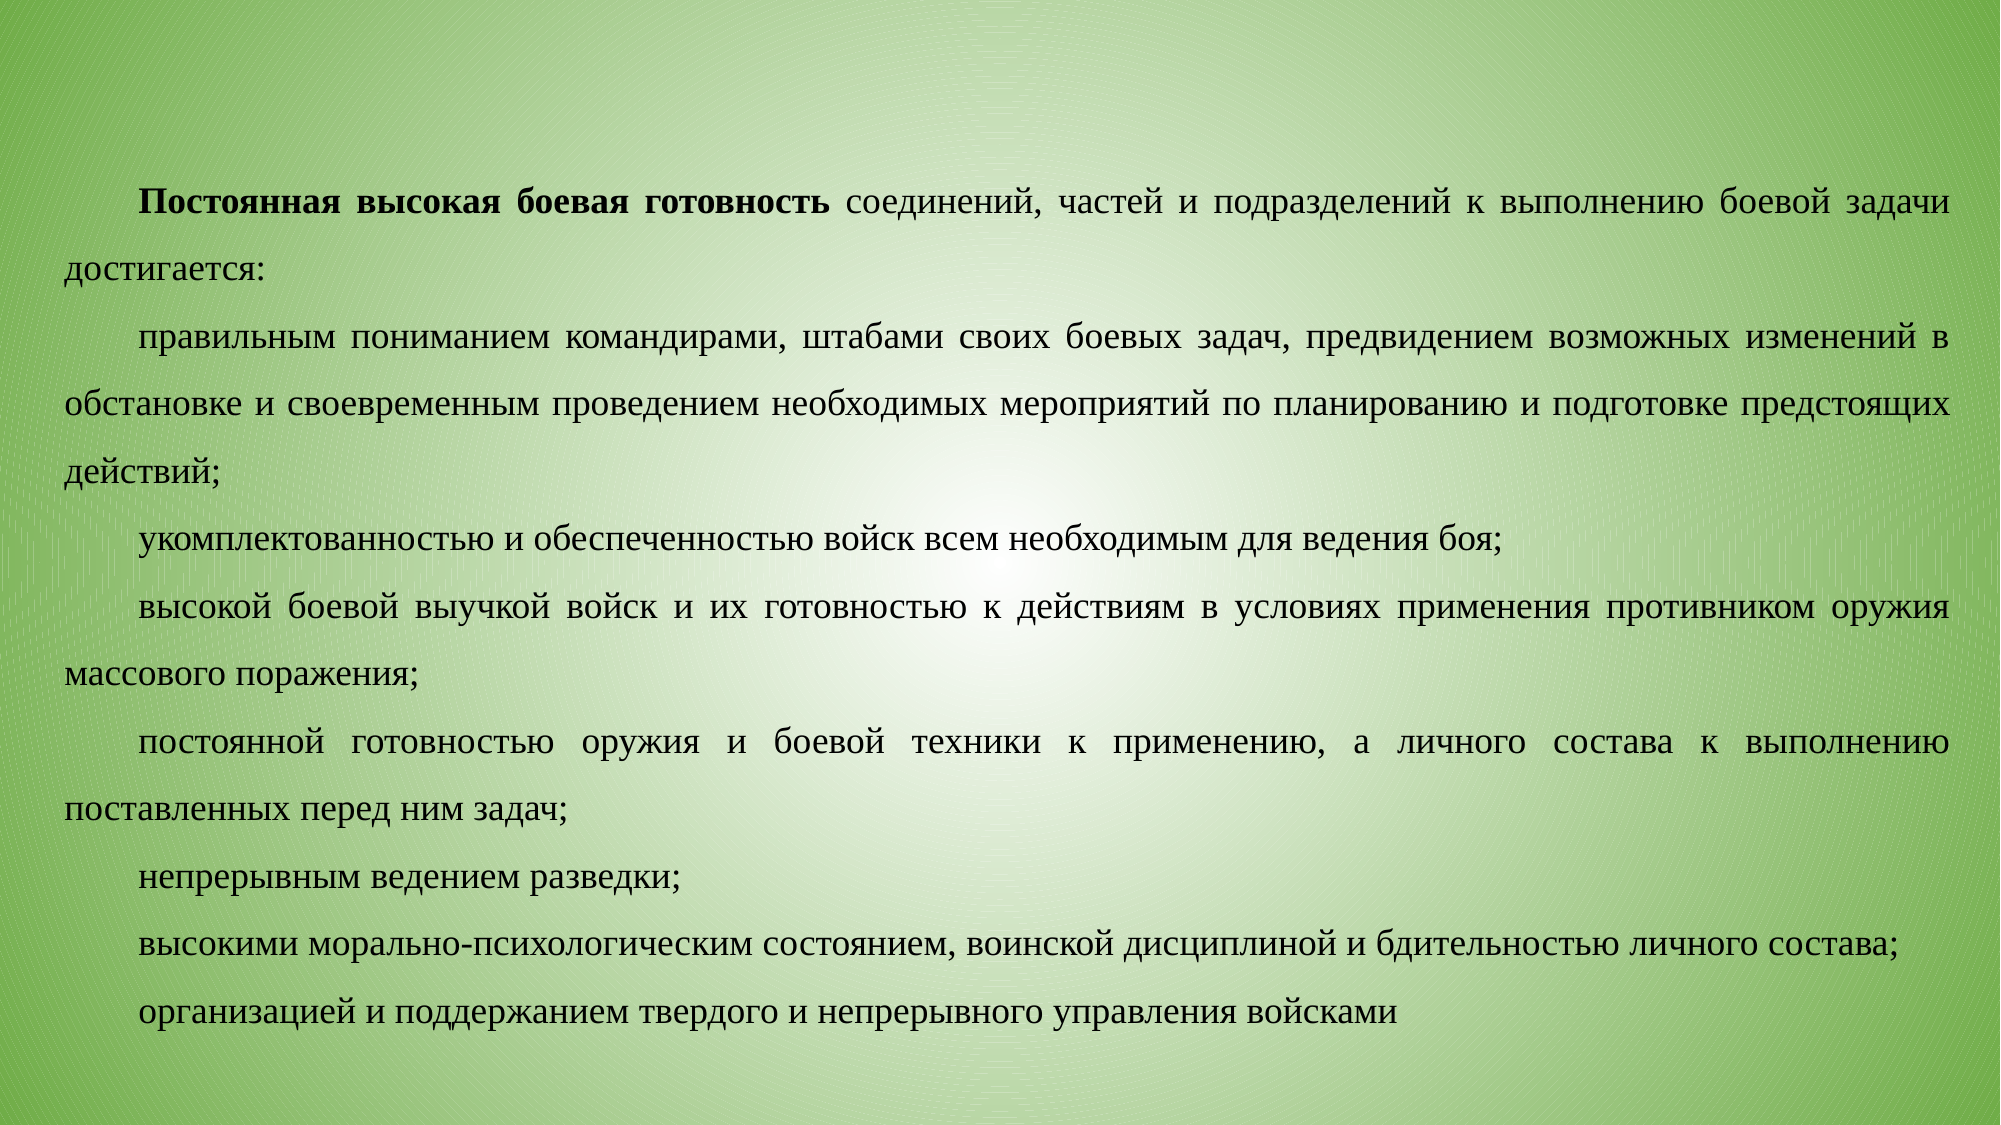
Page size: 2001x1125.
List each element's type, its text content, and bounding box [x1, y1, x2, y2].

text_box Постоянная высокая боевая готовность соединений, частей и подразделений к выполнению боевой задачи достигается: правильным пониманием командирами, штабами своих боевых задач, предвидением возможных изменений в обстановке и своевременным проведением необхо­димых мероприятий по планированию и подготовке предстоящих действий; укомплектованностью и обеспеченностью войск всем необходимым для ведения боя; высокой боевой выучкой войск и их готовностью к действиям в условиях применения противником оружия массового поражения; постоянной готов­ностью оружия и боевой техники к применению, а личного состава к выполнению поставленных перед ним задач; непрерывным ведением разведки; высокими морально-психологическим состоянием, воинской дисциплиной и бдительностью личного состава; организацией и поддержанием твердого и непрерывного управления войсками [49, 145, 1967, 1039]
